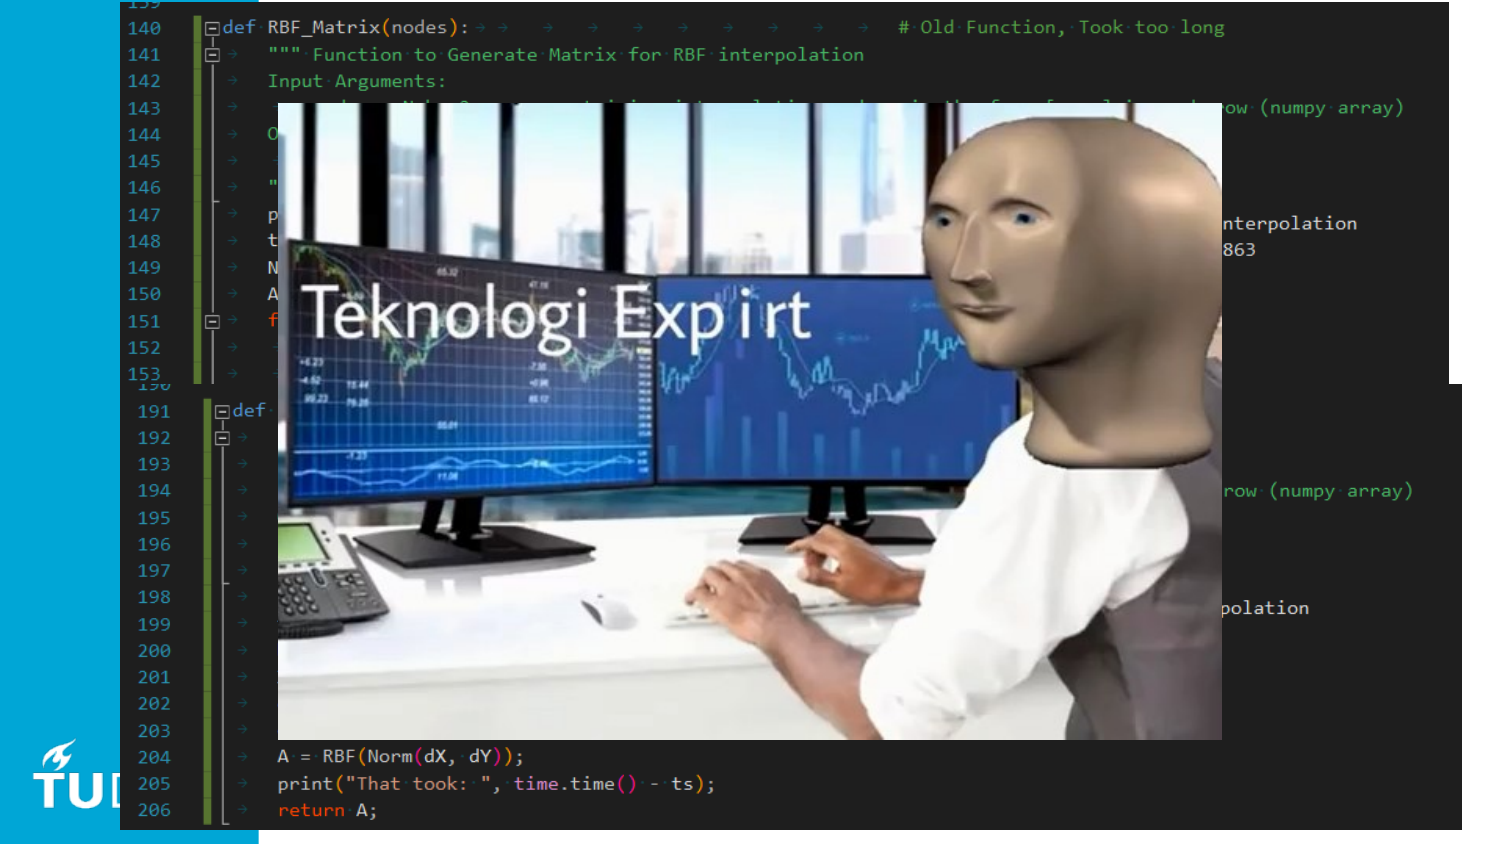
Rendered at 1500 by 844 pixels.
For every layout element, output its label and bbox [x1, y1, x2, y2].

picture [120, 2, 1462, 831]
